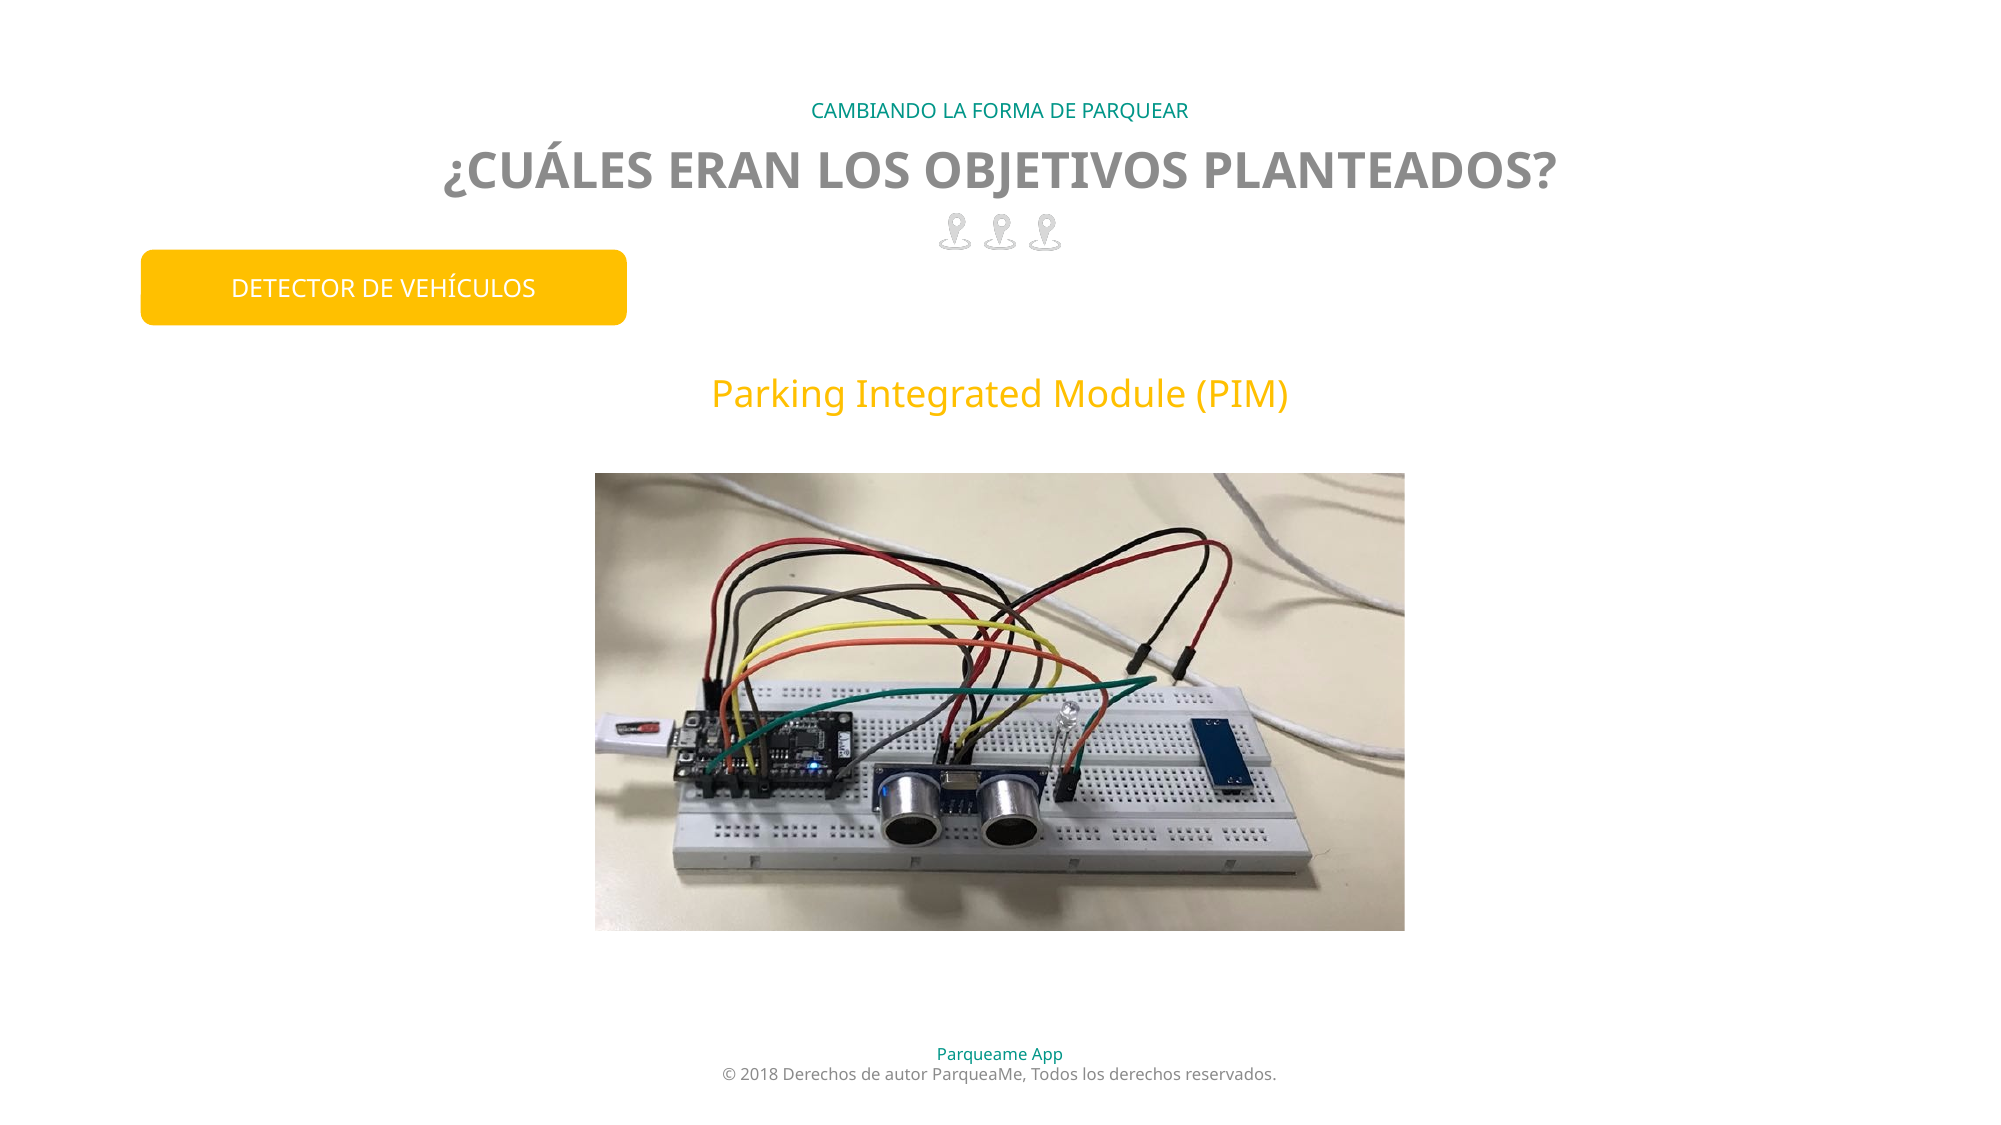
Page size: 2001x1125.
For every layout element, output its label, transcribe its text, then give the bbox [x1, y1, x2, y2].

text_box ¿CUÁLES ERAN LOS OBJETIVOS PLANTEADOS? [0, 131, 2000, 206]
text_box [139, 248, 629, 327]
text_box DETECTOR DE VEHÍCULOS [140, 264, 627, 310]
picture [595, 473, 1405, 931]
picture [939, 213, 971, 250]
text_box CAMBIANDO LA FORMA DE PARQUEAR [0, 90, 2000, 131]
picture [984, 213, 1016, 250]
footer Parqueame App © 2018 Derechos de autor ParqueaMe, Todos los derechos reservados. [540, 1034, 1460, 1095]
text_box Parking Integrated Module (PIM) [675, 362, 1325, 423]
picture [1029, 214, 1061, 251]
